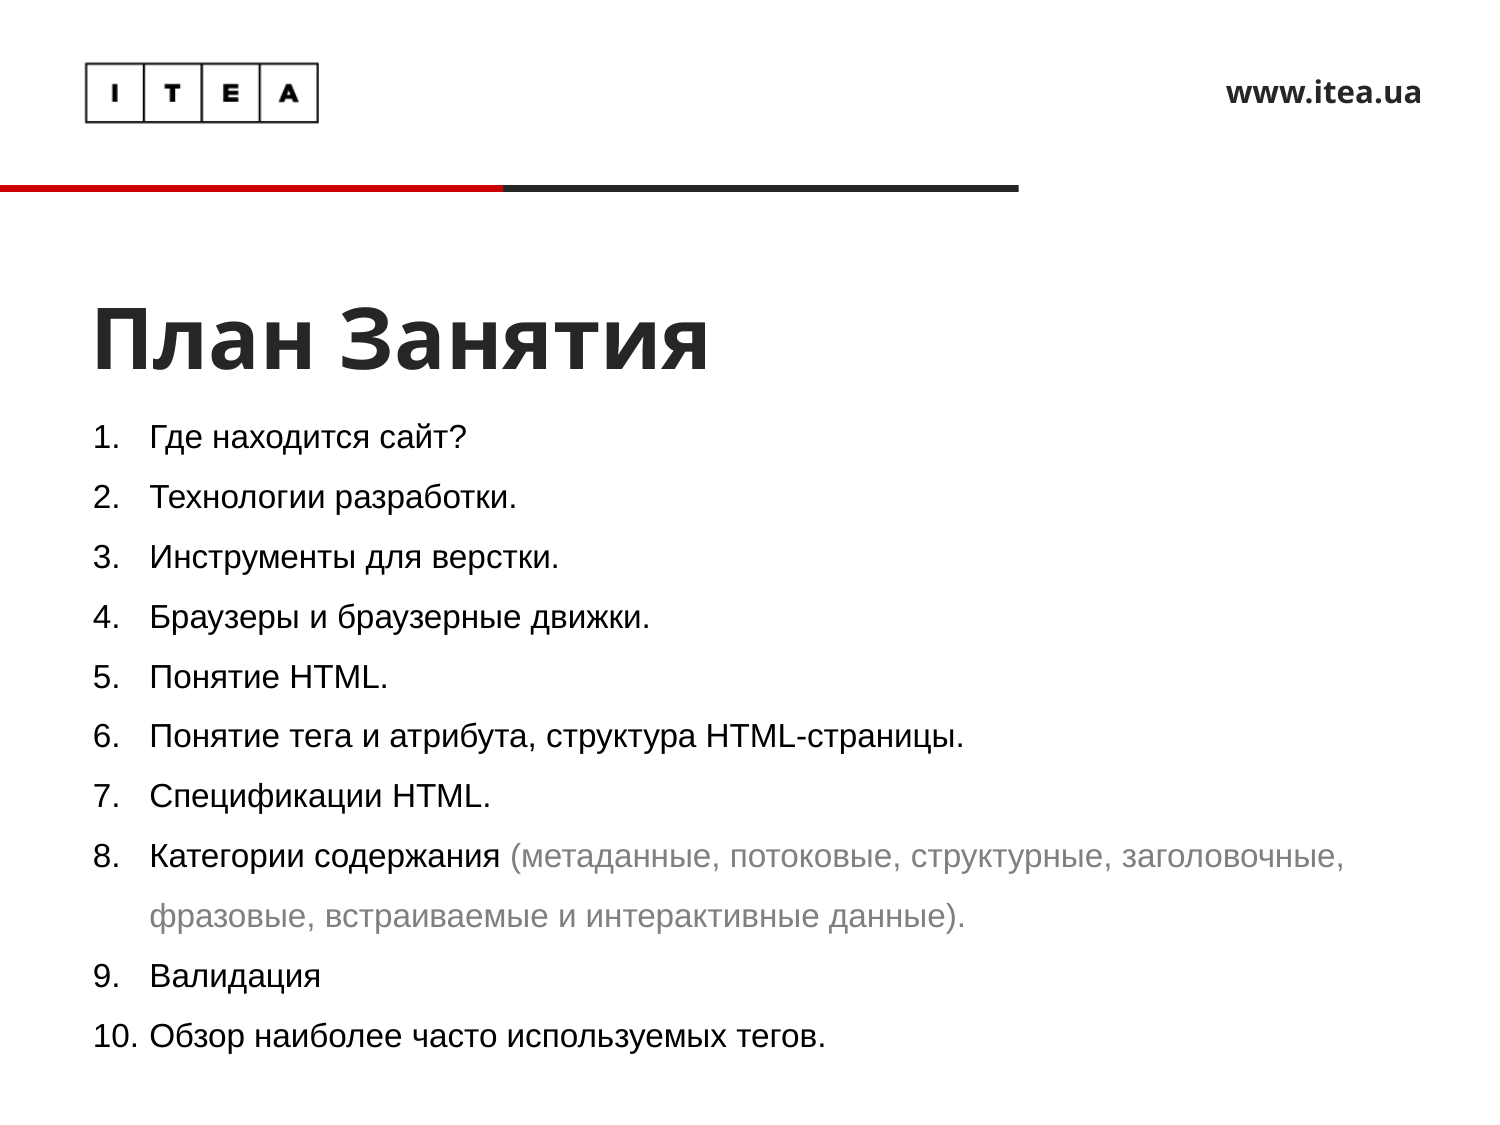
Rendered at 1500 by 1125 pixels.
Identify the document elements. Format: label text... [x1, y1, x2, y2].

title План Занятия [75, 241, 1425, 430]
text_box Где находится сайт? Технологии разработки. Инструменты для верстки. Браузеры и браузерные движки. Понятие HTML. Понятие тега и атрибута, структура HTML-страницы. Спецификации HTML. Категории содержания (метаданные, потоковые, структурные, заголовочные, фразовые, встраиваемые и интерактивные данные). Валидация Обзор наиболее часто используемых тегов. [78, 395, 1421, 1055]
picture [57, 49, 344, 133]
text_box [0, 185, 503, 192]
text_box [503, 185, 1019, 192]
text_box www.itea.ua [1172, 66, 1477, 115]
